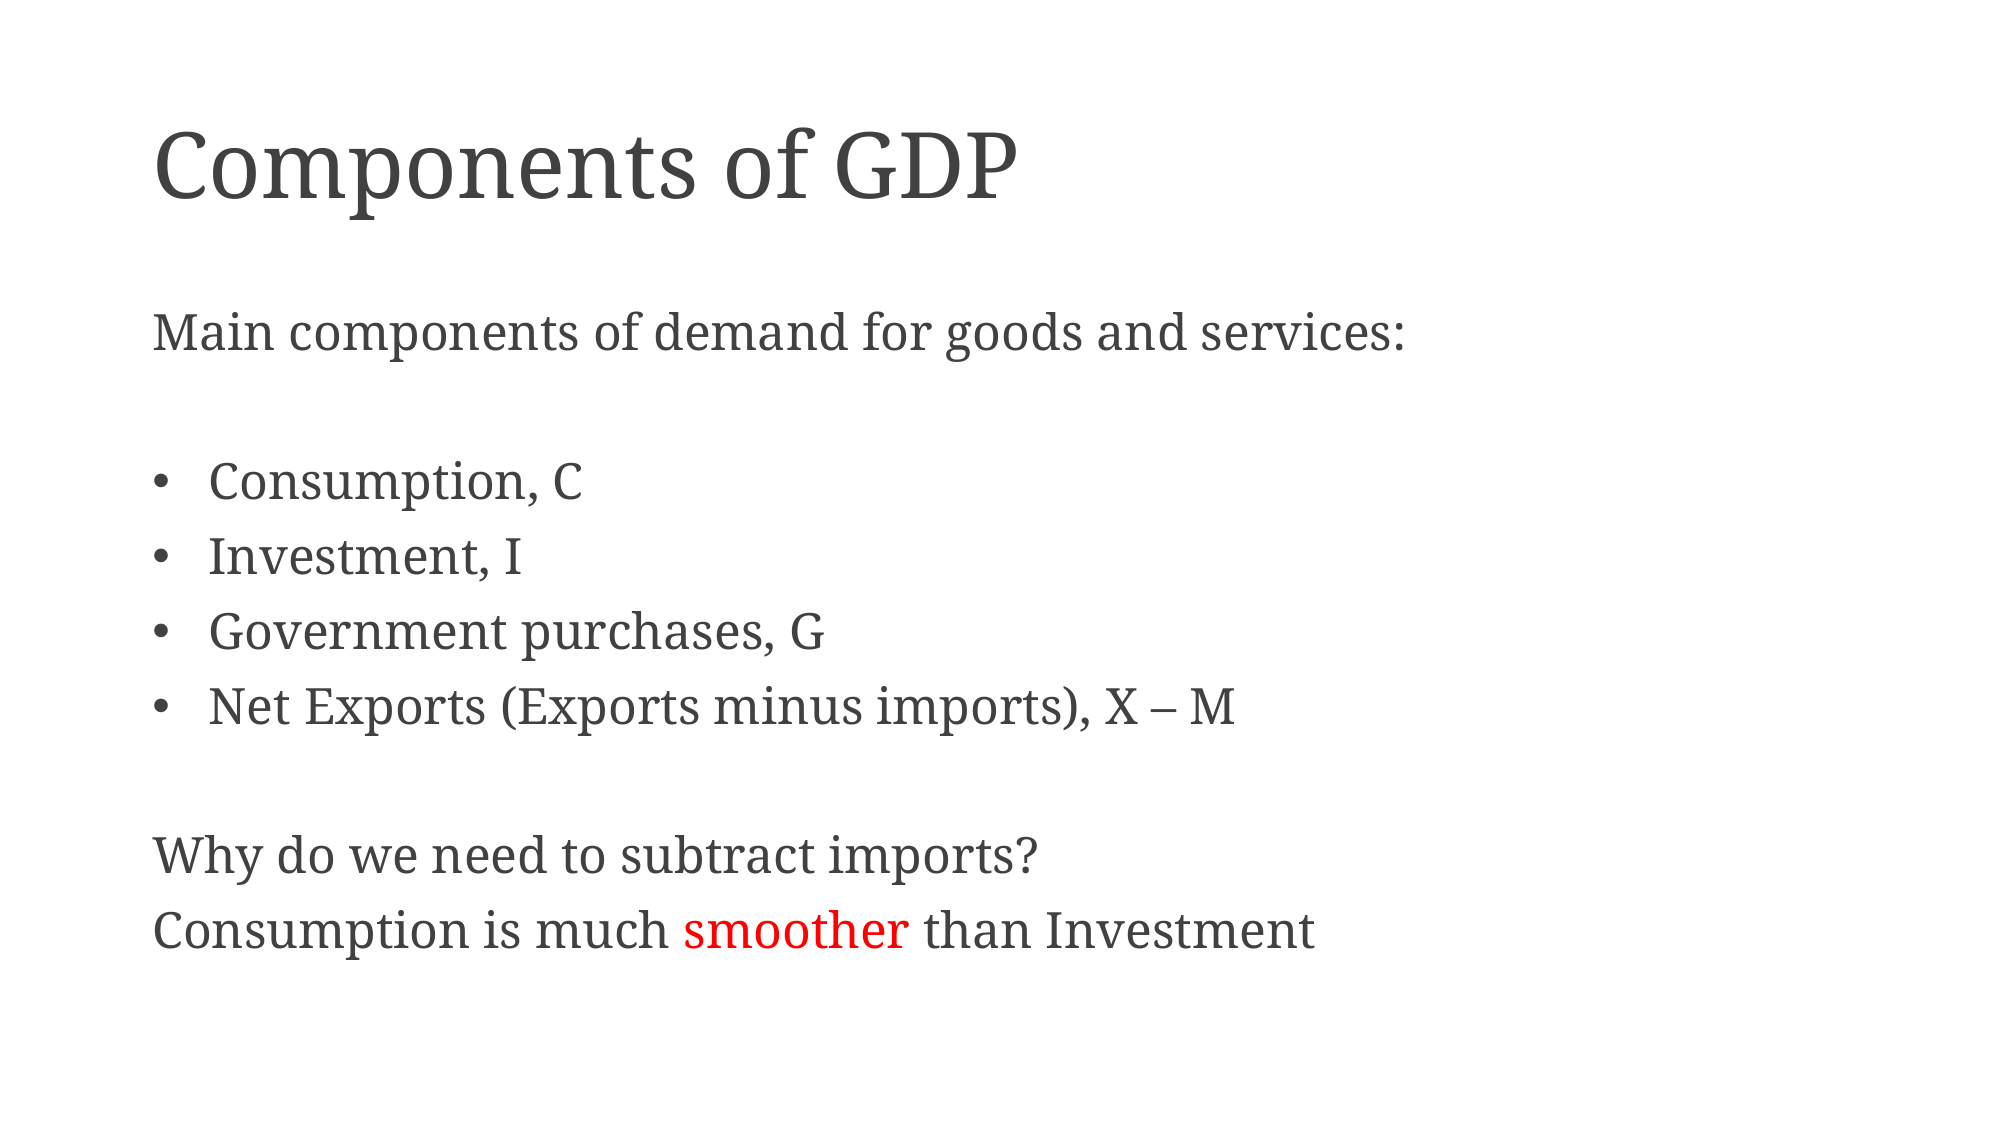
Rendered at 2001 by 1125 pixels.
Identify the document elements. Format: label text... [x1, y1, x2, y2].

title Components of GDP [137, 59, 1863, 278]
list Main components of demand for goods and services: Consumption, C Investment, I Government purchases, G Net Exports (Exports minus imports), X – M Why do we need to subtract imports? Consumption is much smoother than Investment [137, 299, 1863, 1014]
